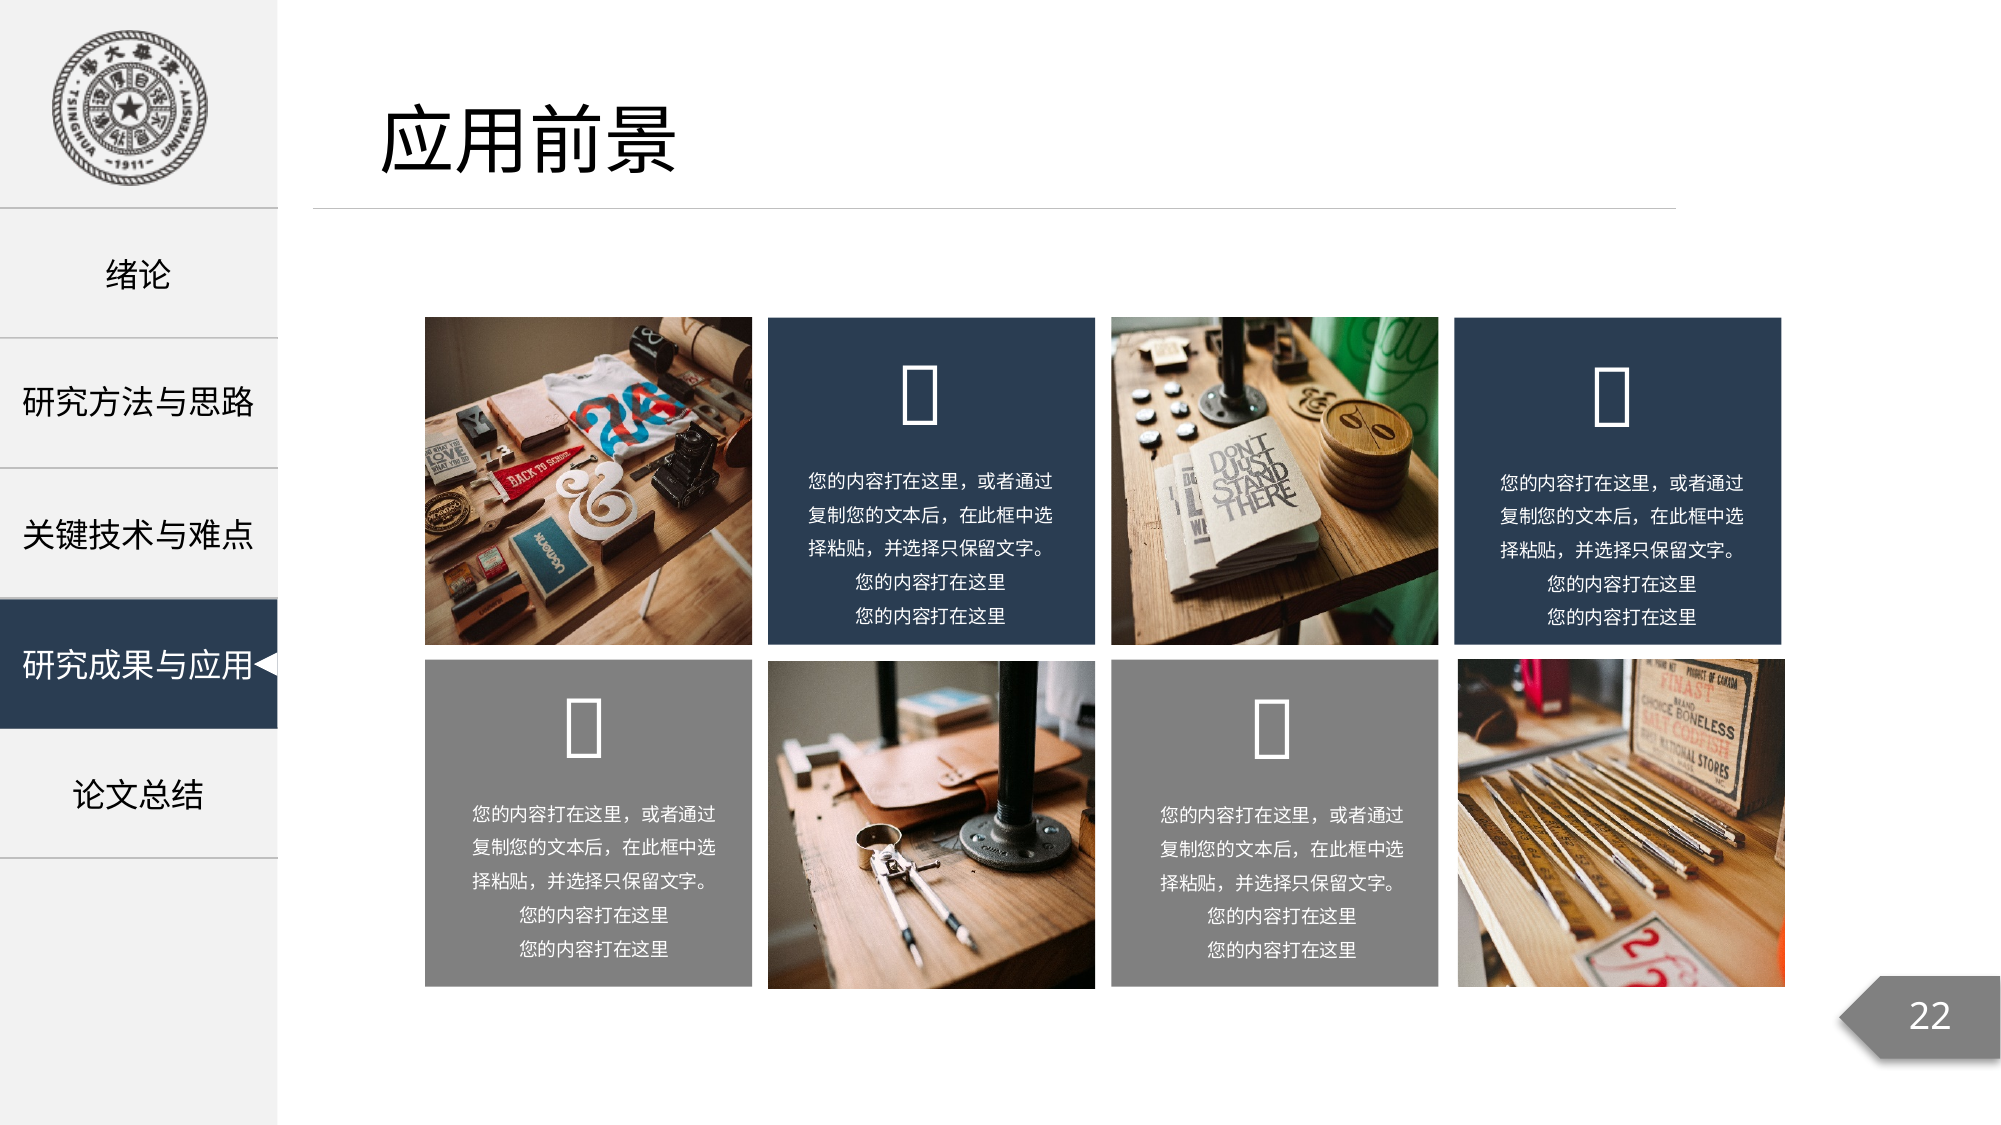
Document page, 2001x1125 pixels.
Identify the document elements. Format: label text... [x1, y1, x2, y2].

text_box 应用前景 [364, 85, 695, 190]
text_box [1110, 317, 1439, 646]
text_box [424, 317, 753, 646]
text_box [425, 659, 753, 987]
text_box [1111, 659, 1439, 987]
picture [52, 30, 208, 186]
text_box [767, 661, 1096, 990]
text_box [1454, 317, 1782, 646]
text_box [768, 317, 1096, 645]
text_box [1457, 658, 1786, 988]
